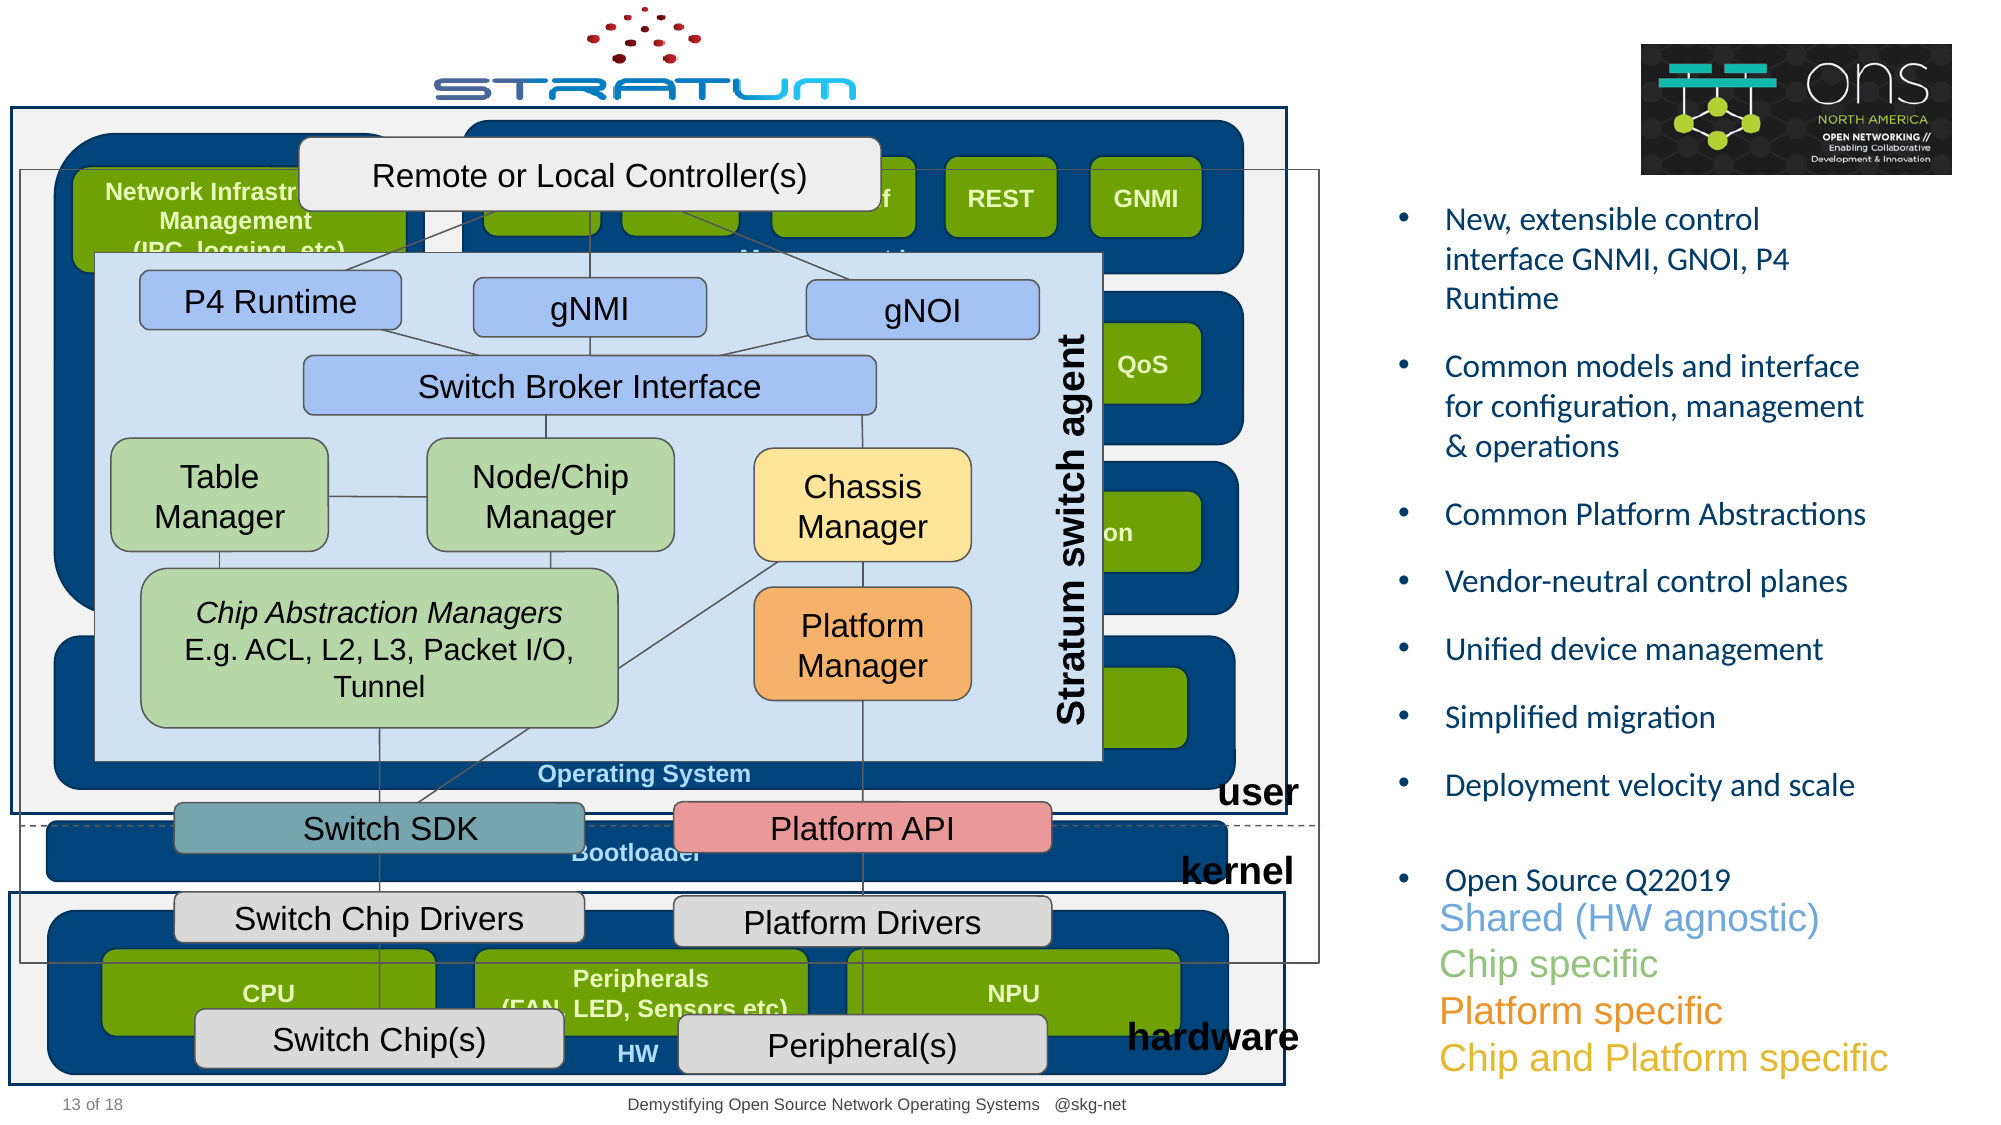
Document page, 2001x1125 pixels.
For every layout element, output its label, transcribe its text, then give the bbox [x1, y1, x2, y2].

text_box New, extensible control interface GNMI, GNOI, P4 Runtime Common models and interface for configuration, management & operations Common Platform Abstractions Vendor-neutral control planes Unified device management Simplified migration Deployment velocity and scale Open Source Q22019 [1398, 196, 1888, 1107]
picture [1641, 44, 1952, 175]
picture [432, 6, 860, 101]
text_box Management Layer [465, 119, 1241, 133]
text_box [10, 107, 1287, 815]
text_box [9, 891, 19, 1085]
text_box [19, 133, 1321, 1085]
text_box Shared (HW agnostic) Chip specific Platform specific Chip and Platform specific [1419, 872, 1931, 1053]
